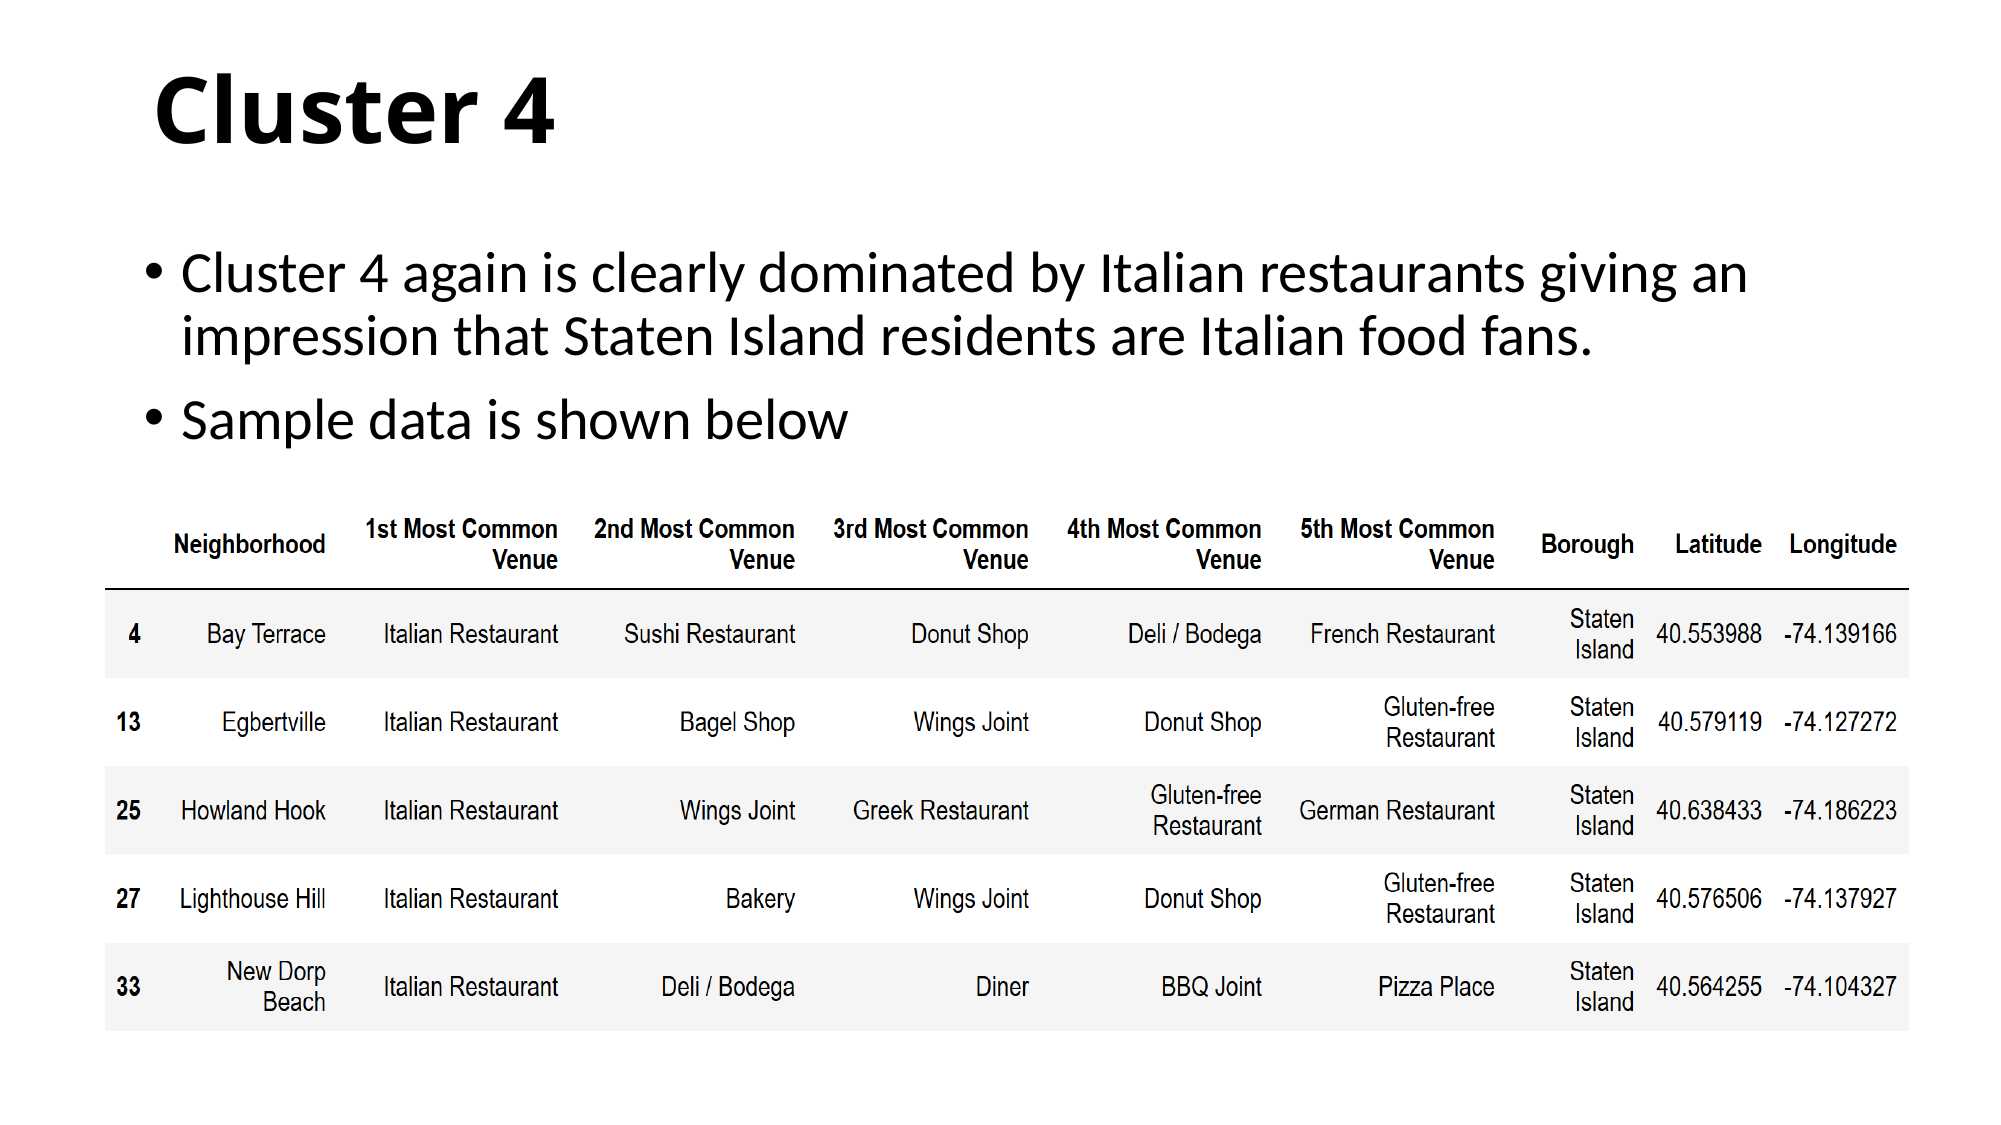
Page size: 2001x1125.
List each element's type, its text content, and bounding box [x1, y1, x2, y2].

list Cluster 4 again is clearly dominated by Italian restaurants giving an impression that Staten Island residents are Italian food fans. Sample data is shown below [128, 234, 1854, 489]
title Cluster 4 [137, 59, 1863, 278]
picture [100, 489, 1921, 1042]
